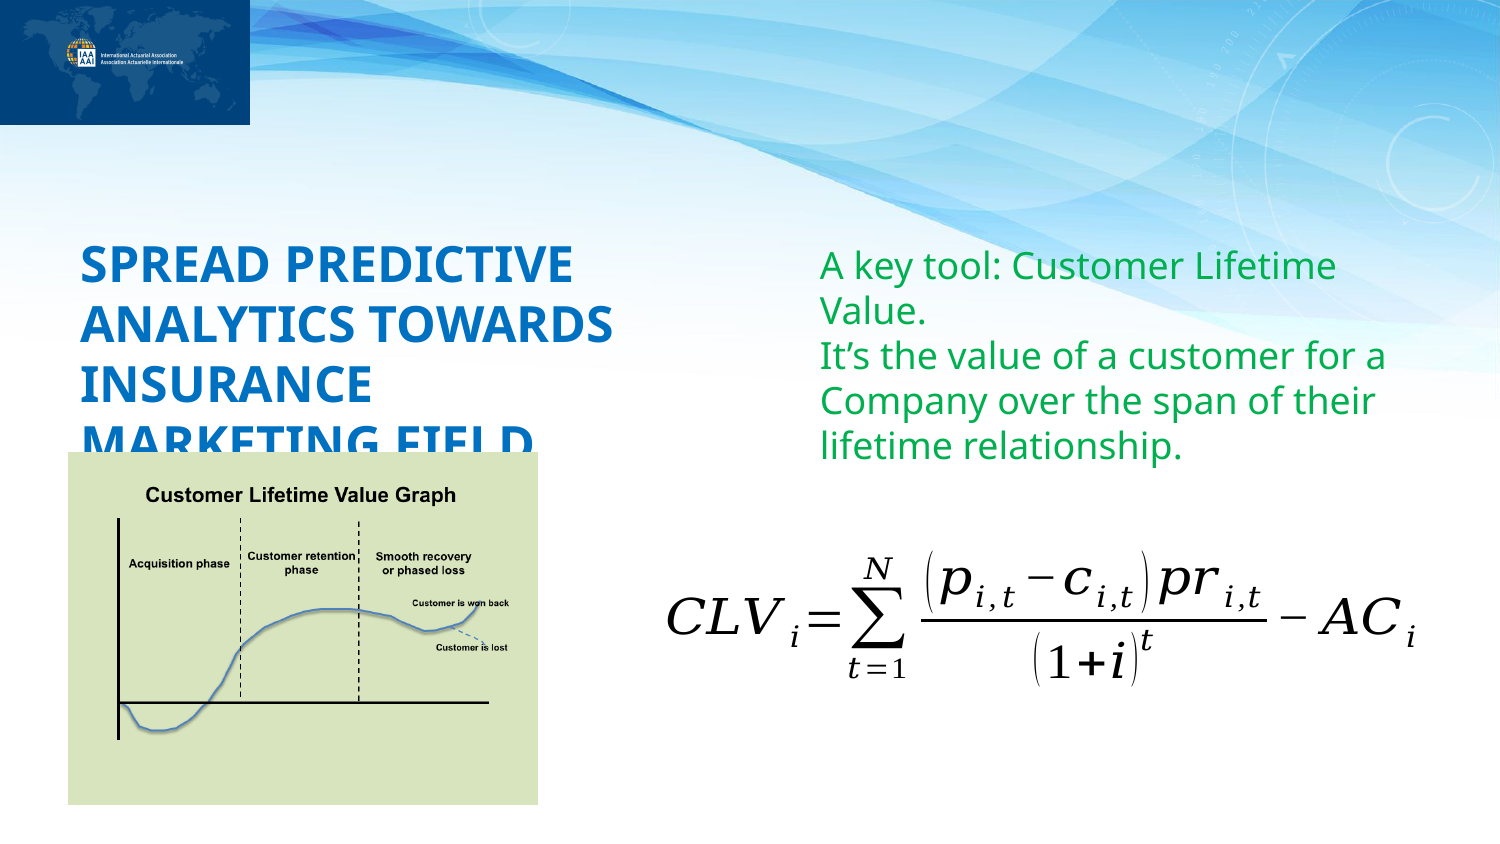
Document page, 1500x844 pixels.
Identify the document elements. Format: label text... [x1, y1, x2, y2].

text_box A key tool: Customer Lifetime Value. It’s the value of a customer for a Company over the span of their lifetime relationship. [805, 235, 1445, 520]
picture [0, 0, 1500, 844]
text_box SPREAD PREDICTIVE ANALYTICS TOWARDS INSURANCE MARKETING FIELD [65, 224, 692, 480]
